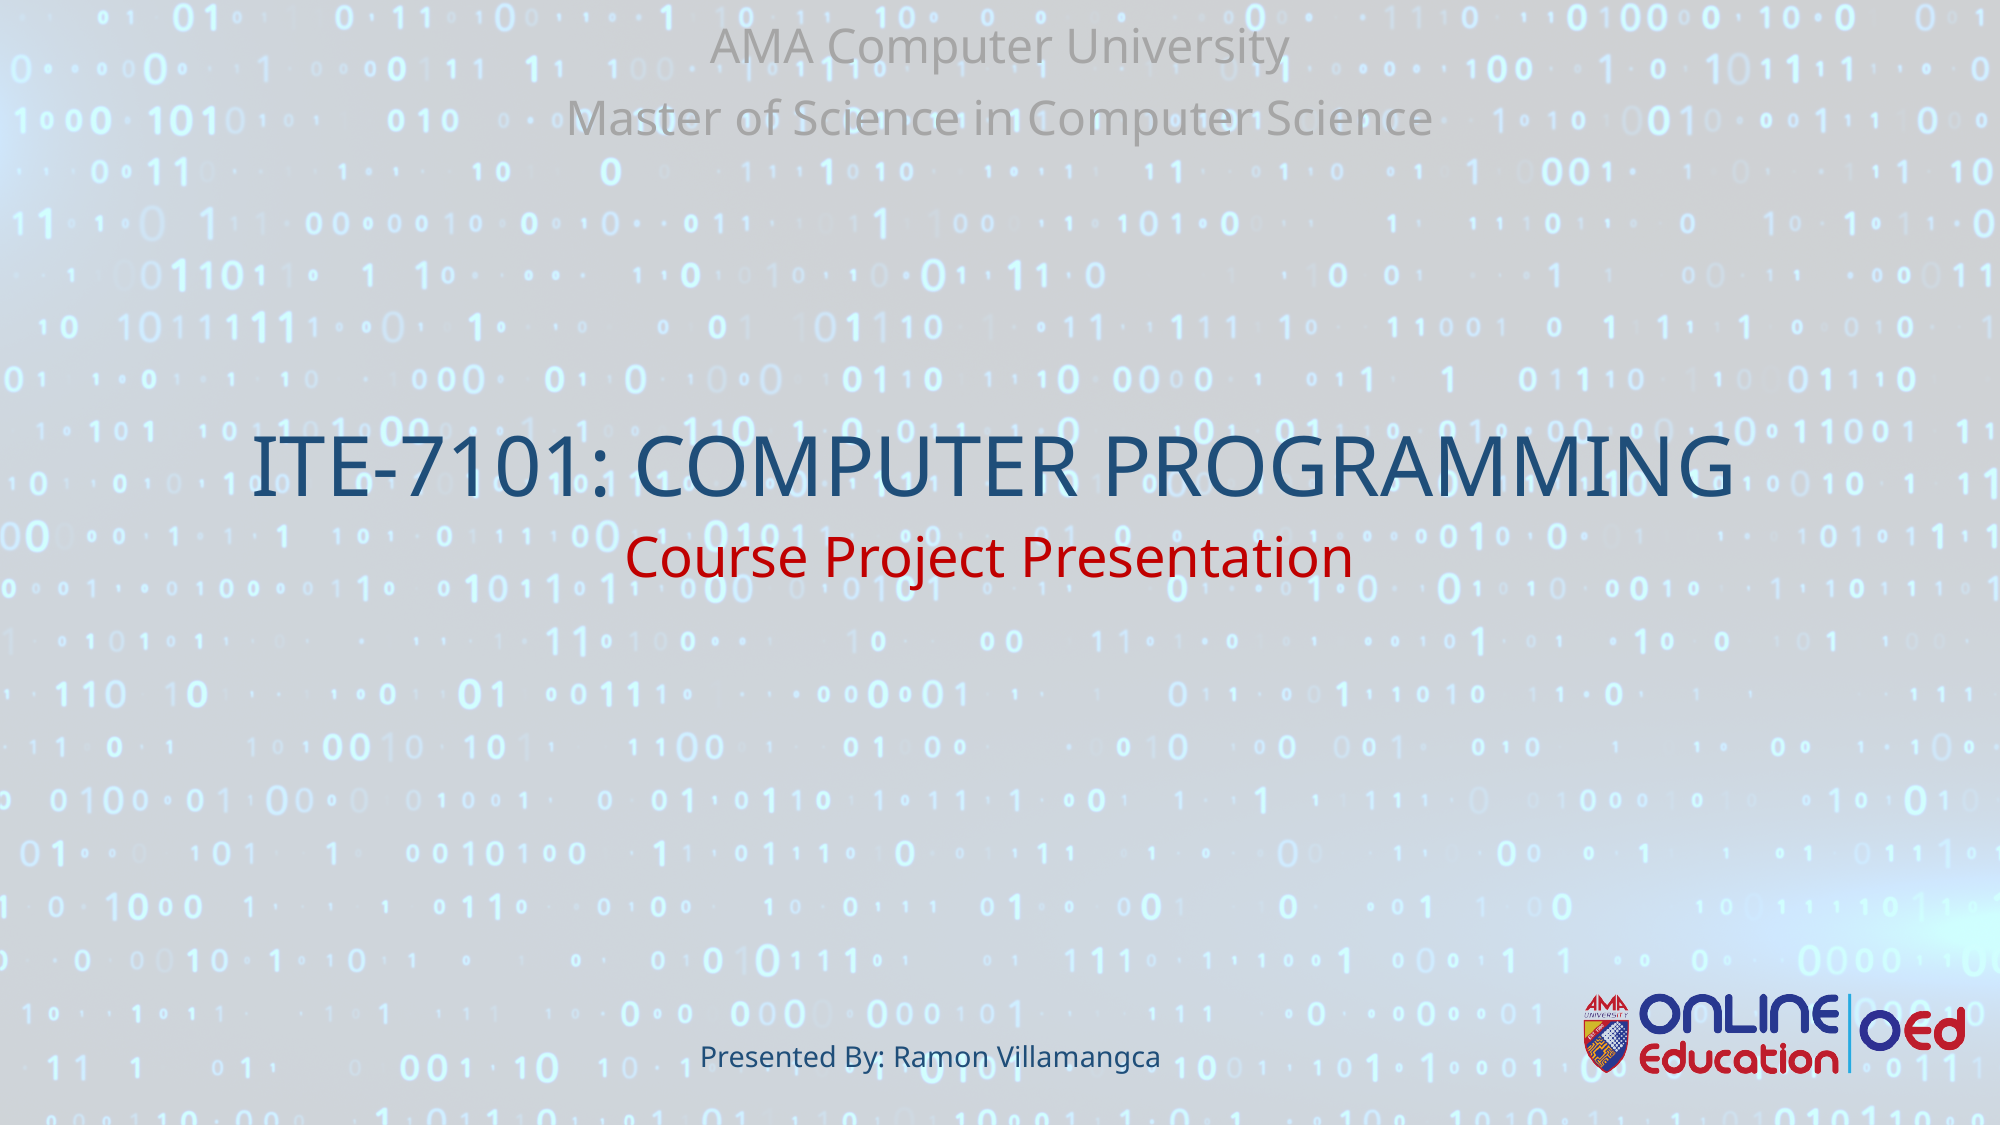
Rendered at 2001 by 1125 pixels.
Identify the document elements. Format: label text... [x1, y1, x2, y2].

text_box AMA Computer University [451, 15, 1548, 82]
text_box Presented By: Ramon Villamangca [684, 1034, 1315, 1082]
subtitle Course Project Presentation [609, 521, 1391, 604]
title ITE-7101: COMPUTER PROGRAMMING [236, 405, 1764, 522]
text_box Master of Science in Computer Science [451, 86, 1548, 154]
picture [1573, 976, 1978, 1093]
